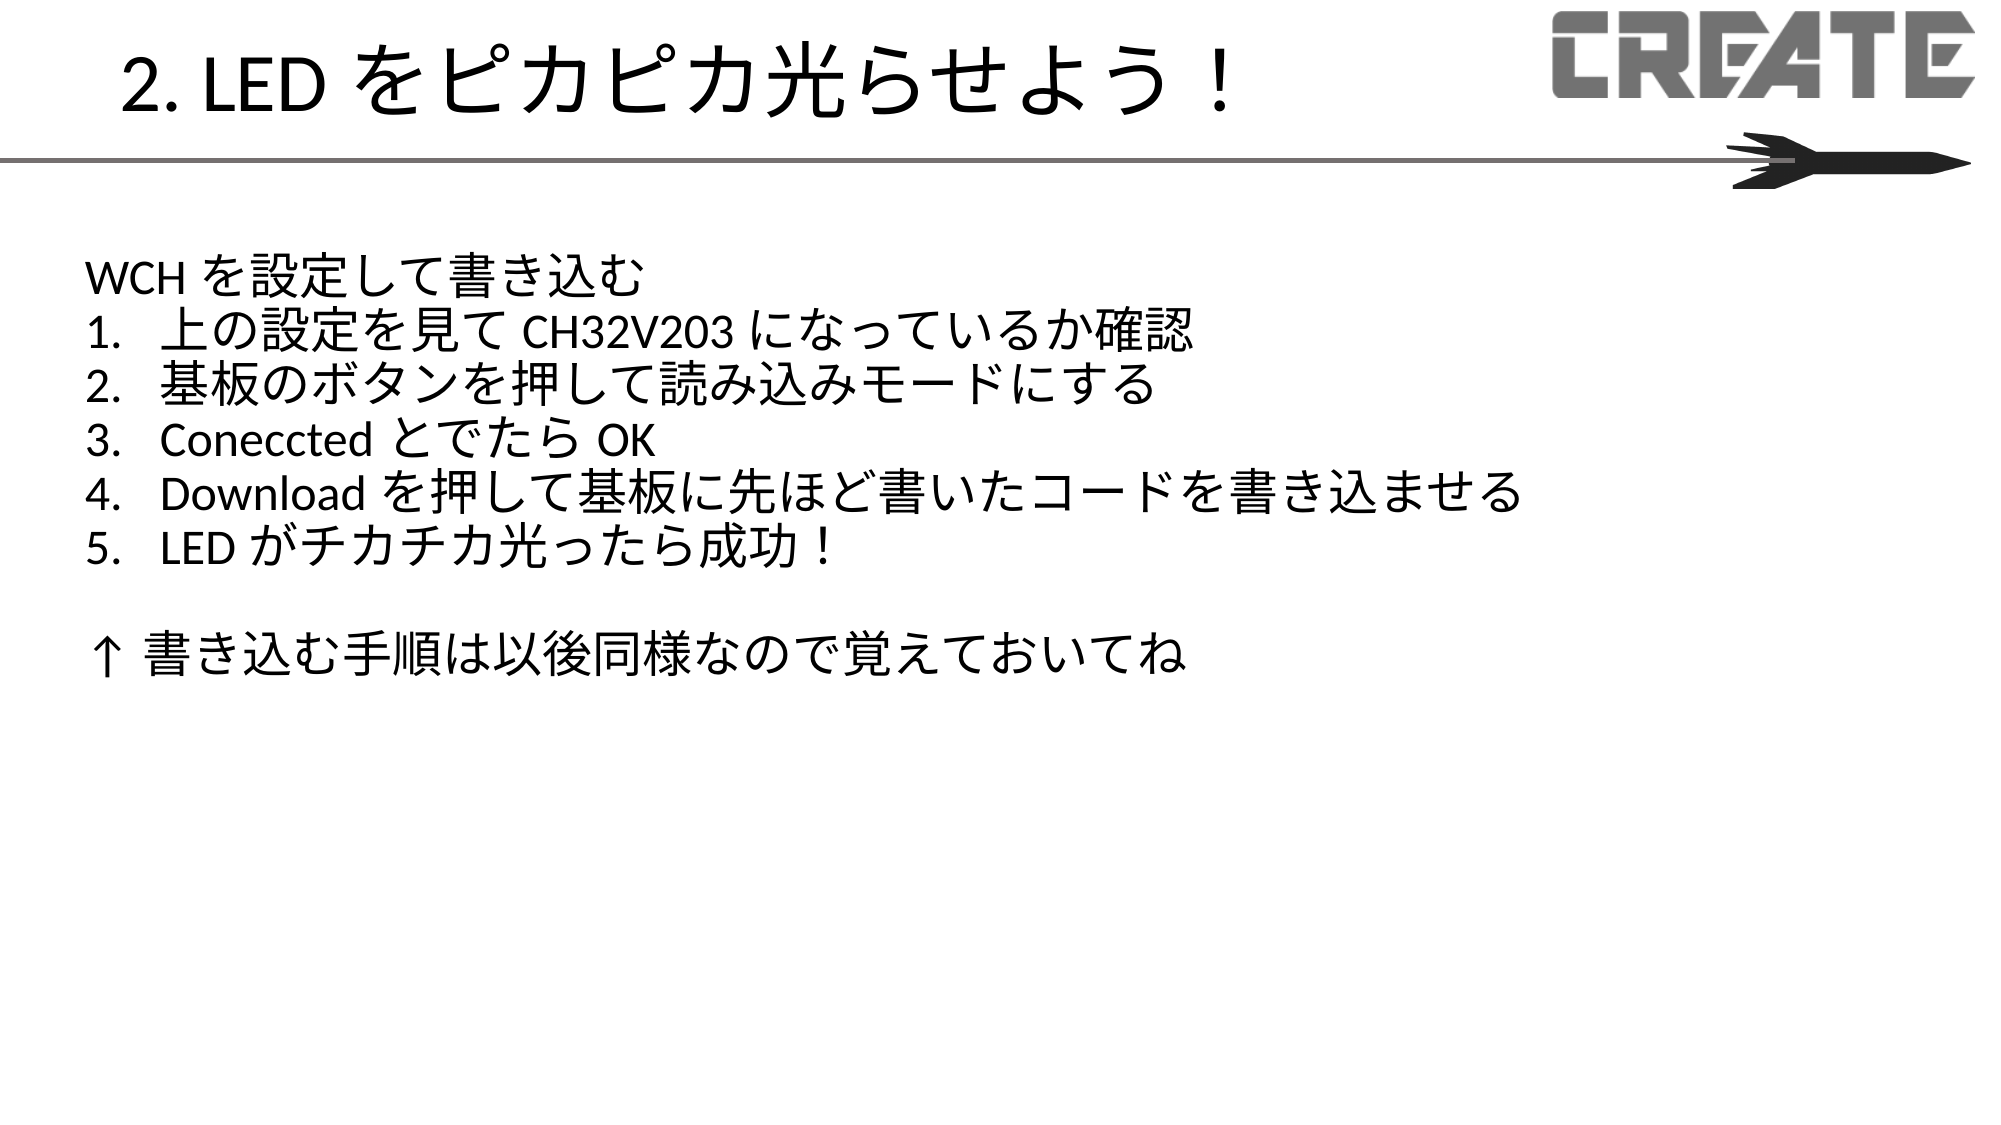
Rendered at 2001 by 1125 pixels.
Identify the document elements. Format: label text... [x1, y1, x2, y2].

list WCHを設定して書き込む 上の設定を見てCH32V203になっているか確認 基板のボタンを押して読み込みモードにする ConecctedとでたらOK Downloadを押して基板に先ほど書いたコードを書き込ませる LEDがチカチカ光ったら成功！ ↑書き込む手順は以後同様なので覚えておいてね [70, 243, 1796, 1103]
picture [1726, 133, 1971, 189]
picture [1552, 11, 1975, 98]
title 2. LEDをピカピカ光らせよう！ [0, 0, 1521, 168]
